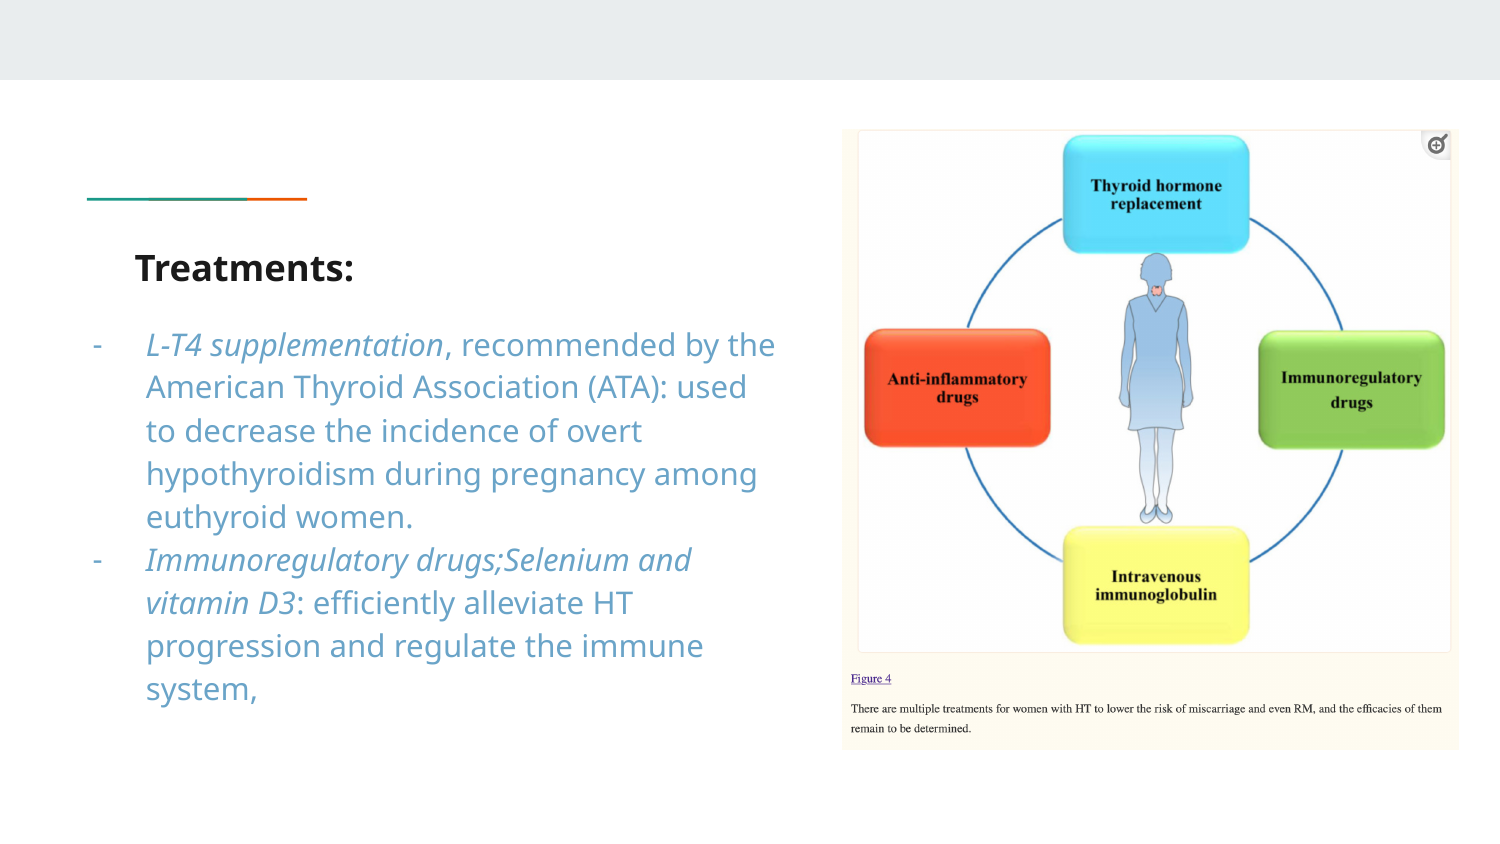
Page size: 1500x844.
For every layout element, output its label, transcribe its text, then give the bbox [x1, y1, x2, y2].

picture [842, 129, 1459, 750]
title Treatments: [119, 216, 837, 305]
list L-T4 supplementation, recommended by the American Thyroid Association (ATA): used to decrease the incidence of overt hypothyroidism during pregnancy among euthyroid women. Immunoregulatory drugs;Selenium and vitamin D3: efficiently alleviate HT progression and regulate the immune system, [55, 304, 801, 844]
